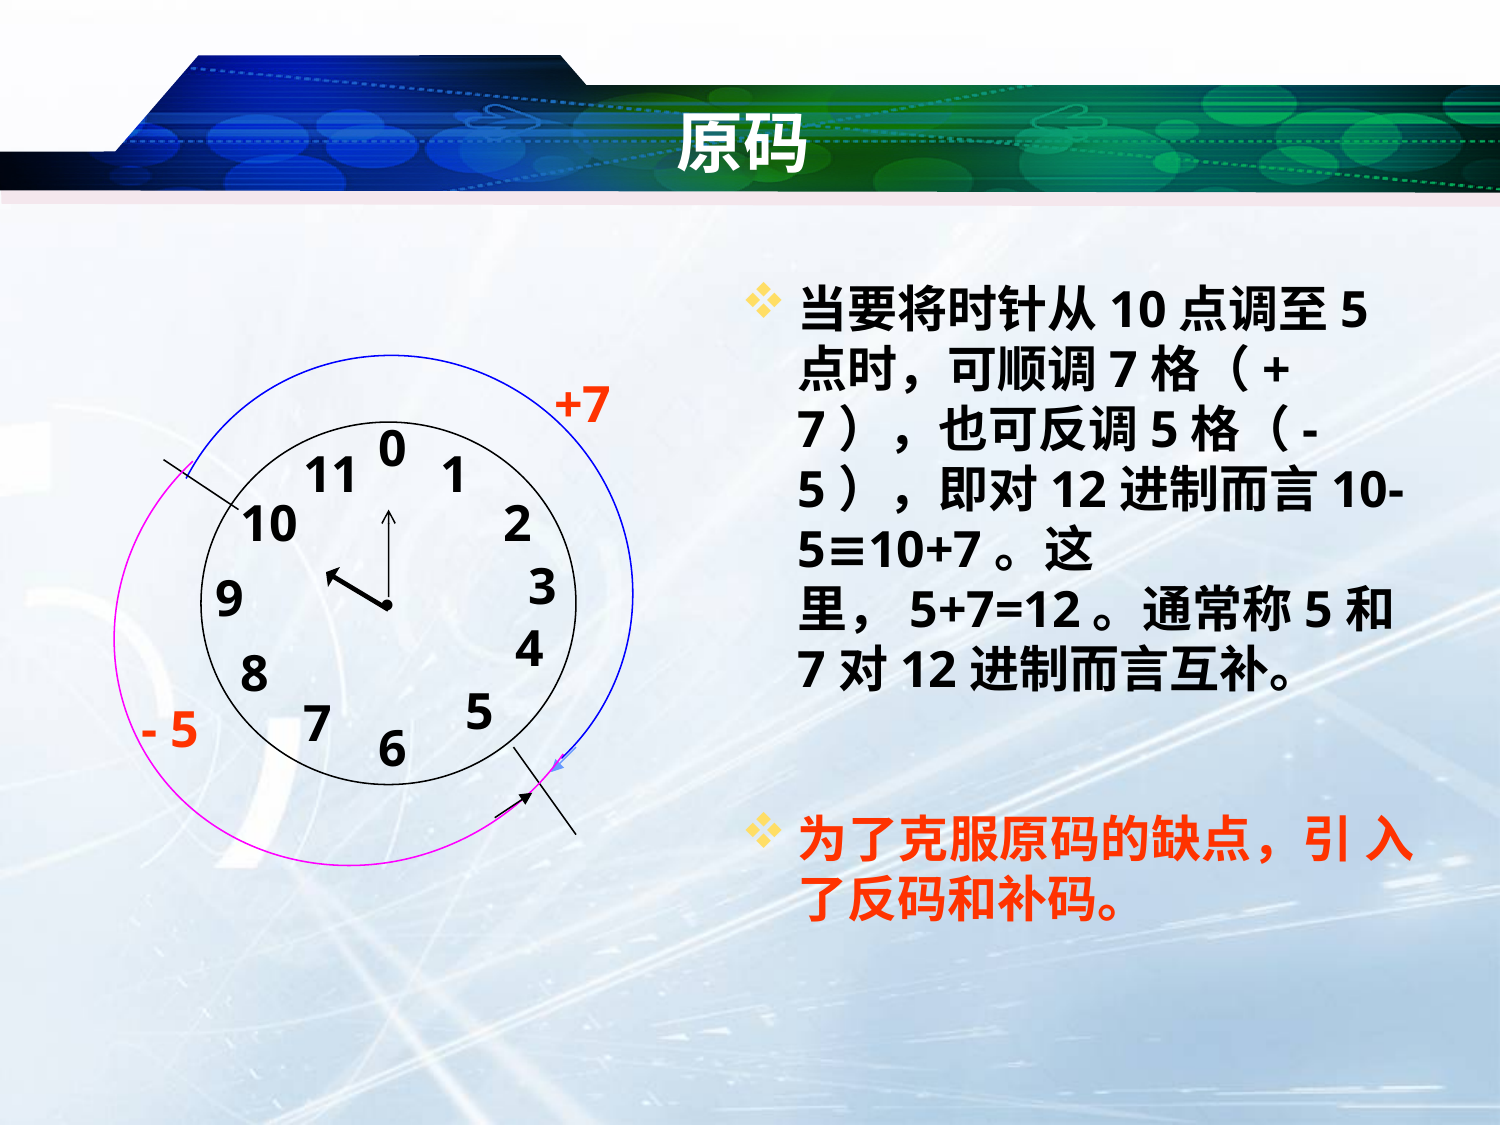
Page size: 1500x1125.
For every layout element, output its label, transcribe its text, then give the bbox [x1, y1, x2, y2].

title 原码 [99, 94, 1388, 188]
picture [0, 0, 1500, 1125]
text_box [113, 365, 677, 891]
list 当要将时针从10点调至5点时，可顺调7格（+7），也可反调5格（-5），即对12进制而言10-5≡10+7。这里，5+7=12。通常称5和7对12进制而言互补。 为了克服原码的缺点，引 入了反码和补码。 [726, 269, 1430, 1009]
